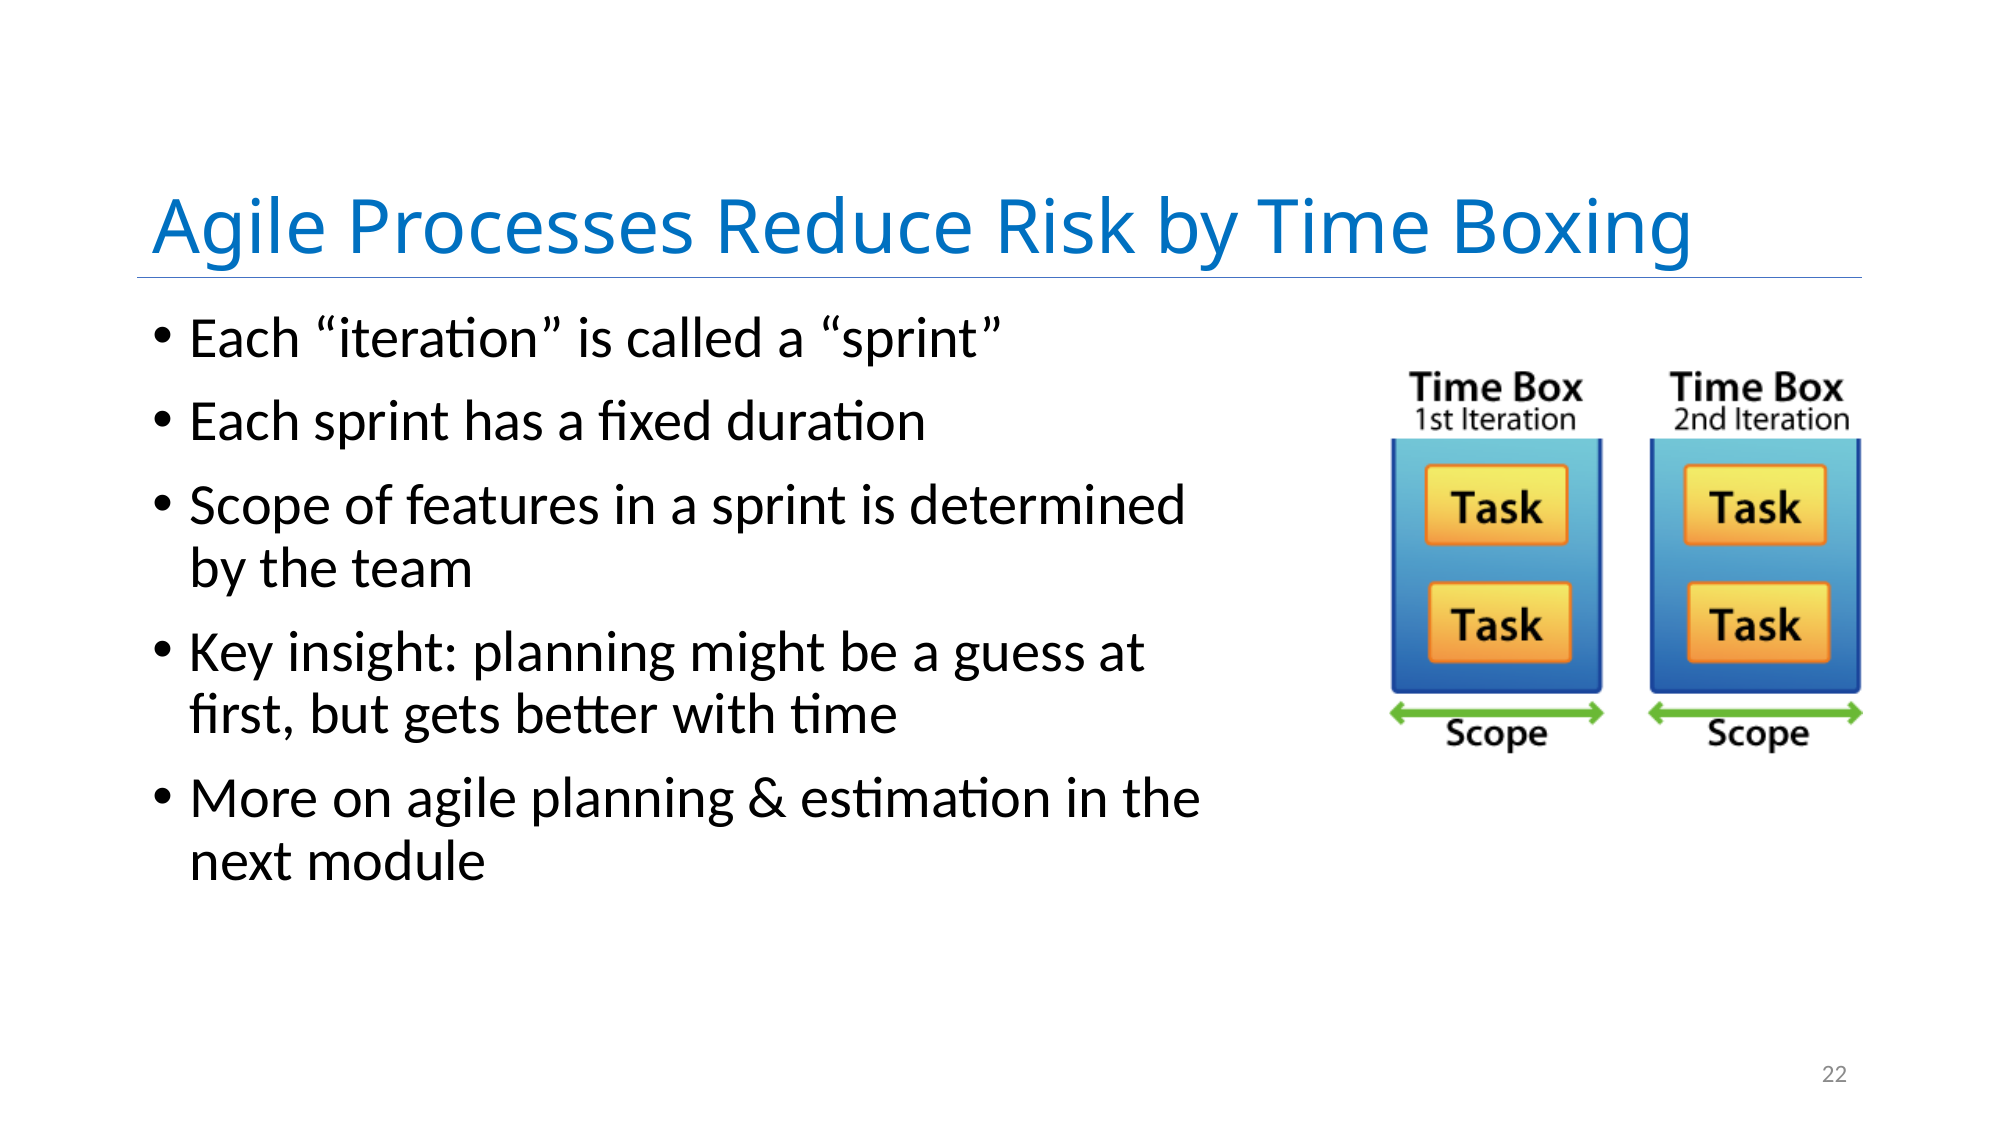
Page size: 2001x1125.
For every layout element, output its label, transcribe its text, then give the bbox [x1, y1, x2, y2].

title Agile Processes Reduce Risk by Time Boxing [137, 59, 1863, 278]
list Each “iteration” is called a “sprint” Each sprint has a fixed duration Scope of features in a sprint is determined by the team Key insight: planning might be a guess at first, but gets better with time More on agile planning & estimation in the next module [137, 299, 1218, 1014]
picture [1389, 370, 1863, 755]
slide_number 22 [1412, 1042, 1863, 1103]
